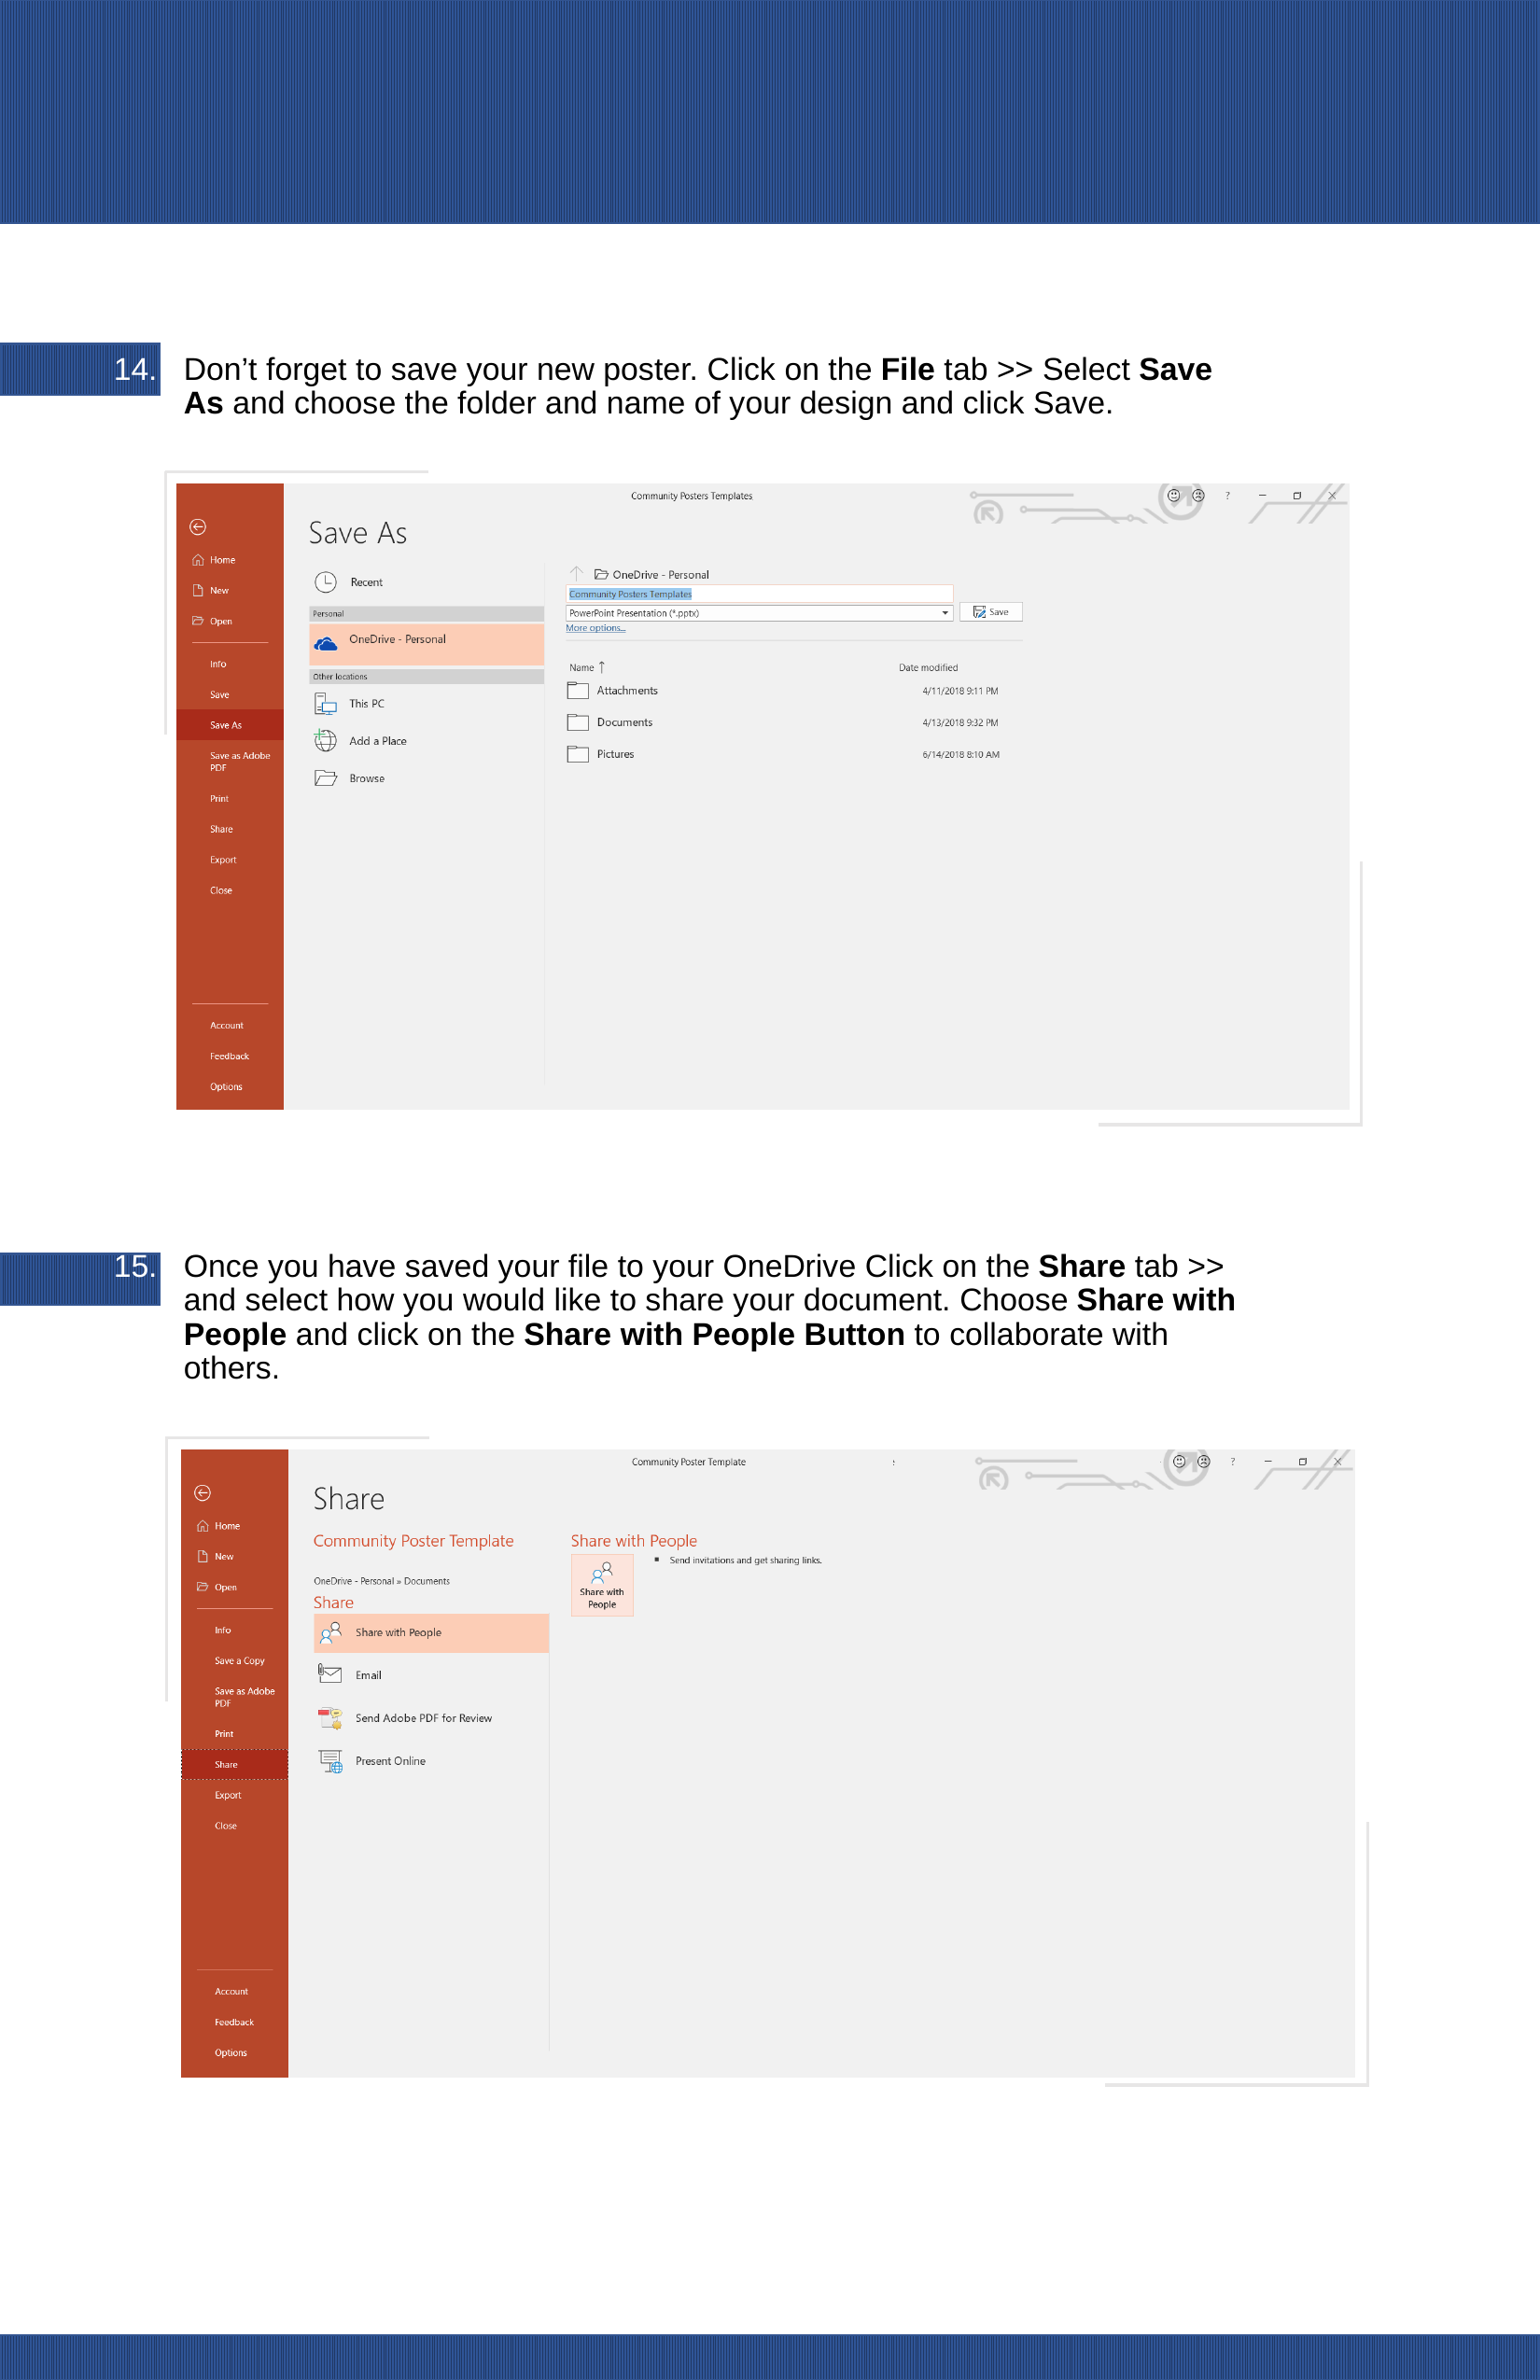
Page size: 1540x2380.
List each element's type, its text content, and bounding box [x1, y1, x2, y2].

subtitle Don’t forget to save your new poster. Click on the File tab >> Select Save As and choose the folder and name of your design and click Save. Once you have saved your file to your OneDrive Click on the Share tab >> and select how you would like to share your document. Choose Share with People and click on the Share with People Button to collaborate with others. [99, 345, 1255, 1446]
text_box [165, 1437, 429, 1701]
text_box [1105, 1822, 1370, 2086]
text_box [0, 1253, 99, 1306]
picture [181, 1449, 1355, 2078]
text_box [164, 470, 429, 735]
text_box [0, 0, 1540, 224]
text_box [0, 2334, 1540, 2380]
picture [176, 483, 1350, 1110]
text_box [1099, 861, 1363, 1126]
text_box [0, 343, 161, 396]
